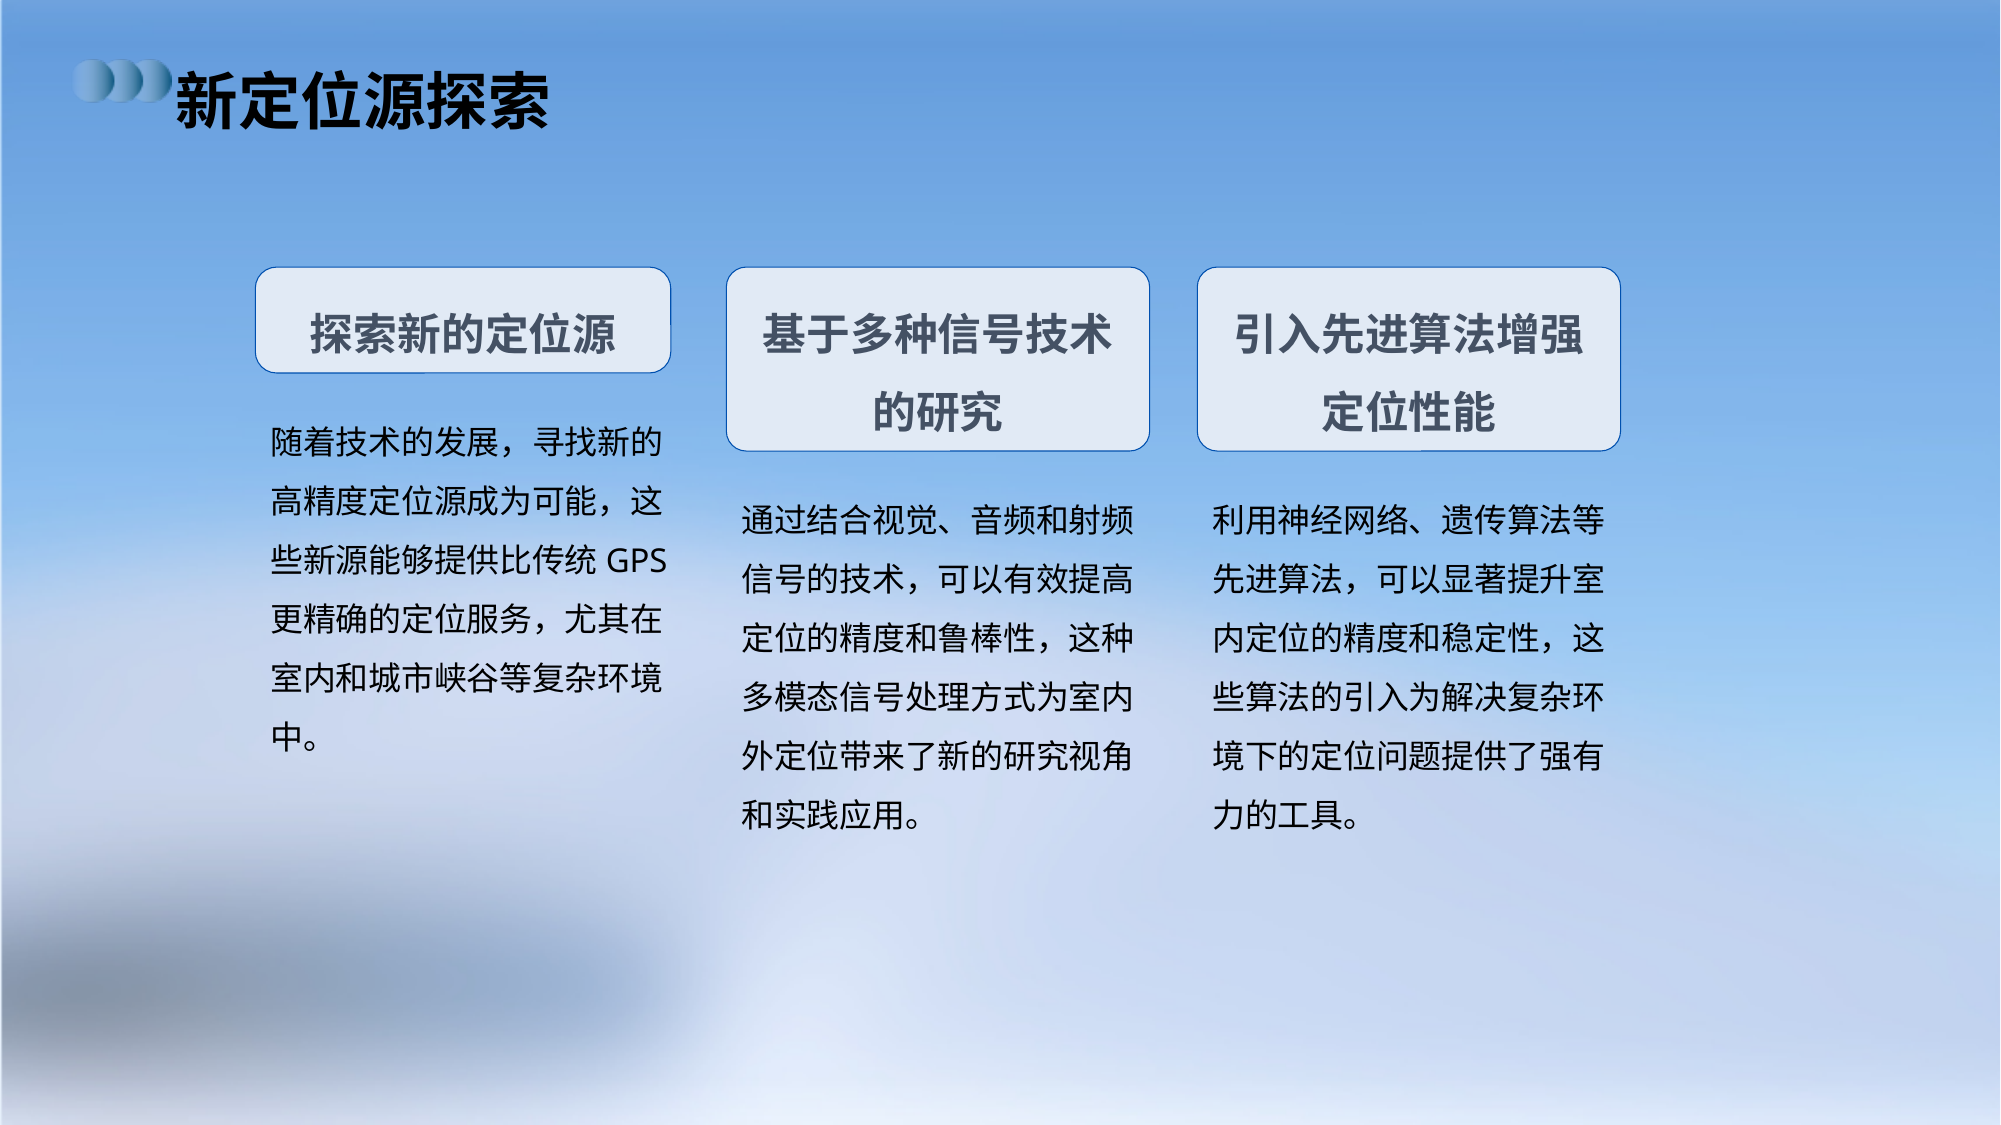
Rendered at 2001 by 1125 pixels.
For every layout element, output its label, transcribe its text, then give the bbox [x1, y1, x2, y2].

picture [0, 0, 2001, 1125]
text_box 随着技术的发展，寻找新的高精度定位源成为可能，这些新源能够提供比传统GPS更精确的定位服务，尤其在室内和城市峡谷等复杂环境中。 [254, 392, 708, 766]
text_box 通过结合视觉、音频和射频信号的技术，可以有效提高定位的精度和鲁棒性，这种多模态信号处理方式为室内外定位带来了新的研究视角和实践应用。 [725, 470, 1179, 844]
text_box 探索新的定位源 [253, 265, 673, 376]
text_box 利用神经网络、遗传算法等先进算法，可以显著提升室内定位的精度和稳定性，这些算法的引入为解决复杂环境下的定位问题提供了强有力的工具。 [1196, 470, 1650, 844]
text_box 引入先进算法增强定位性能 [1195, 264, 1623, 454]
text_box 基于多种信号技术的研究 [724, 264, 1152, 454]
text_box 新定位源探索 [159, 15, 1700, 147]
